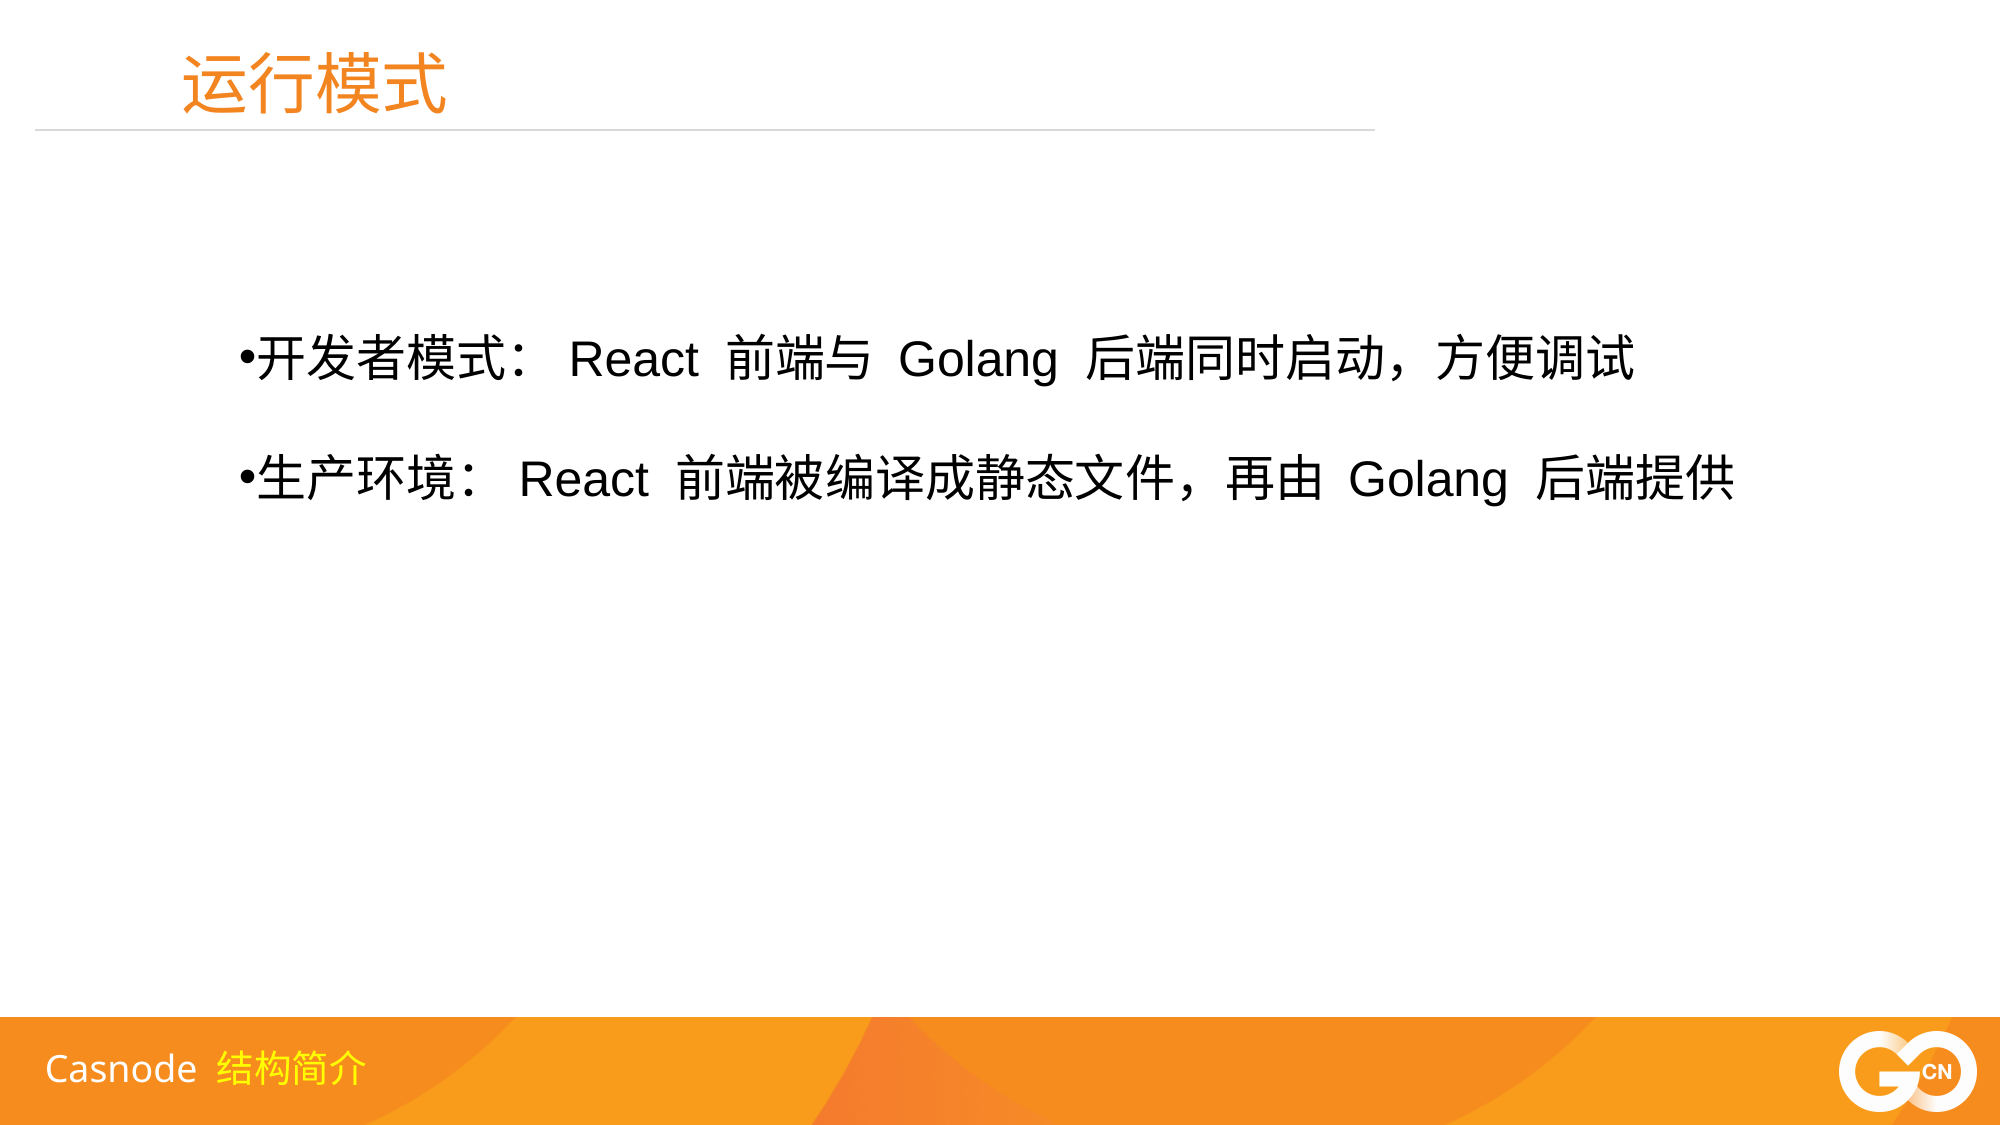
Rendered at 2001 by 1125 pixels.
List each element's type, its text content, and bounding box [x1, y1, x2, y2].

text_box 开发者模式：React 前端与 Golang 后端同时启动，方便调试 生产环境：React 前端被编译成静态文件，再由 Golang 后端提供 [224, 318, 1750, 514]
text_box Casnode 结构简介 [29, 1030, 650, 1108]
text_box 运行模式 [166, 34, 464, 129]
picture [0, 1017, 2000, 1125]
